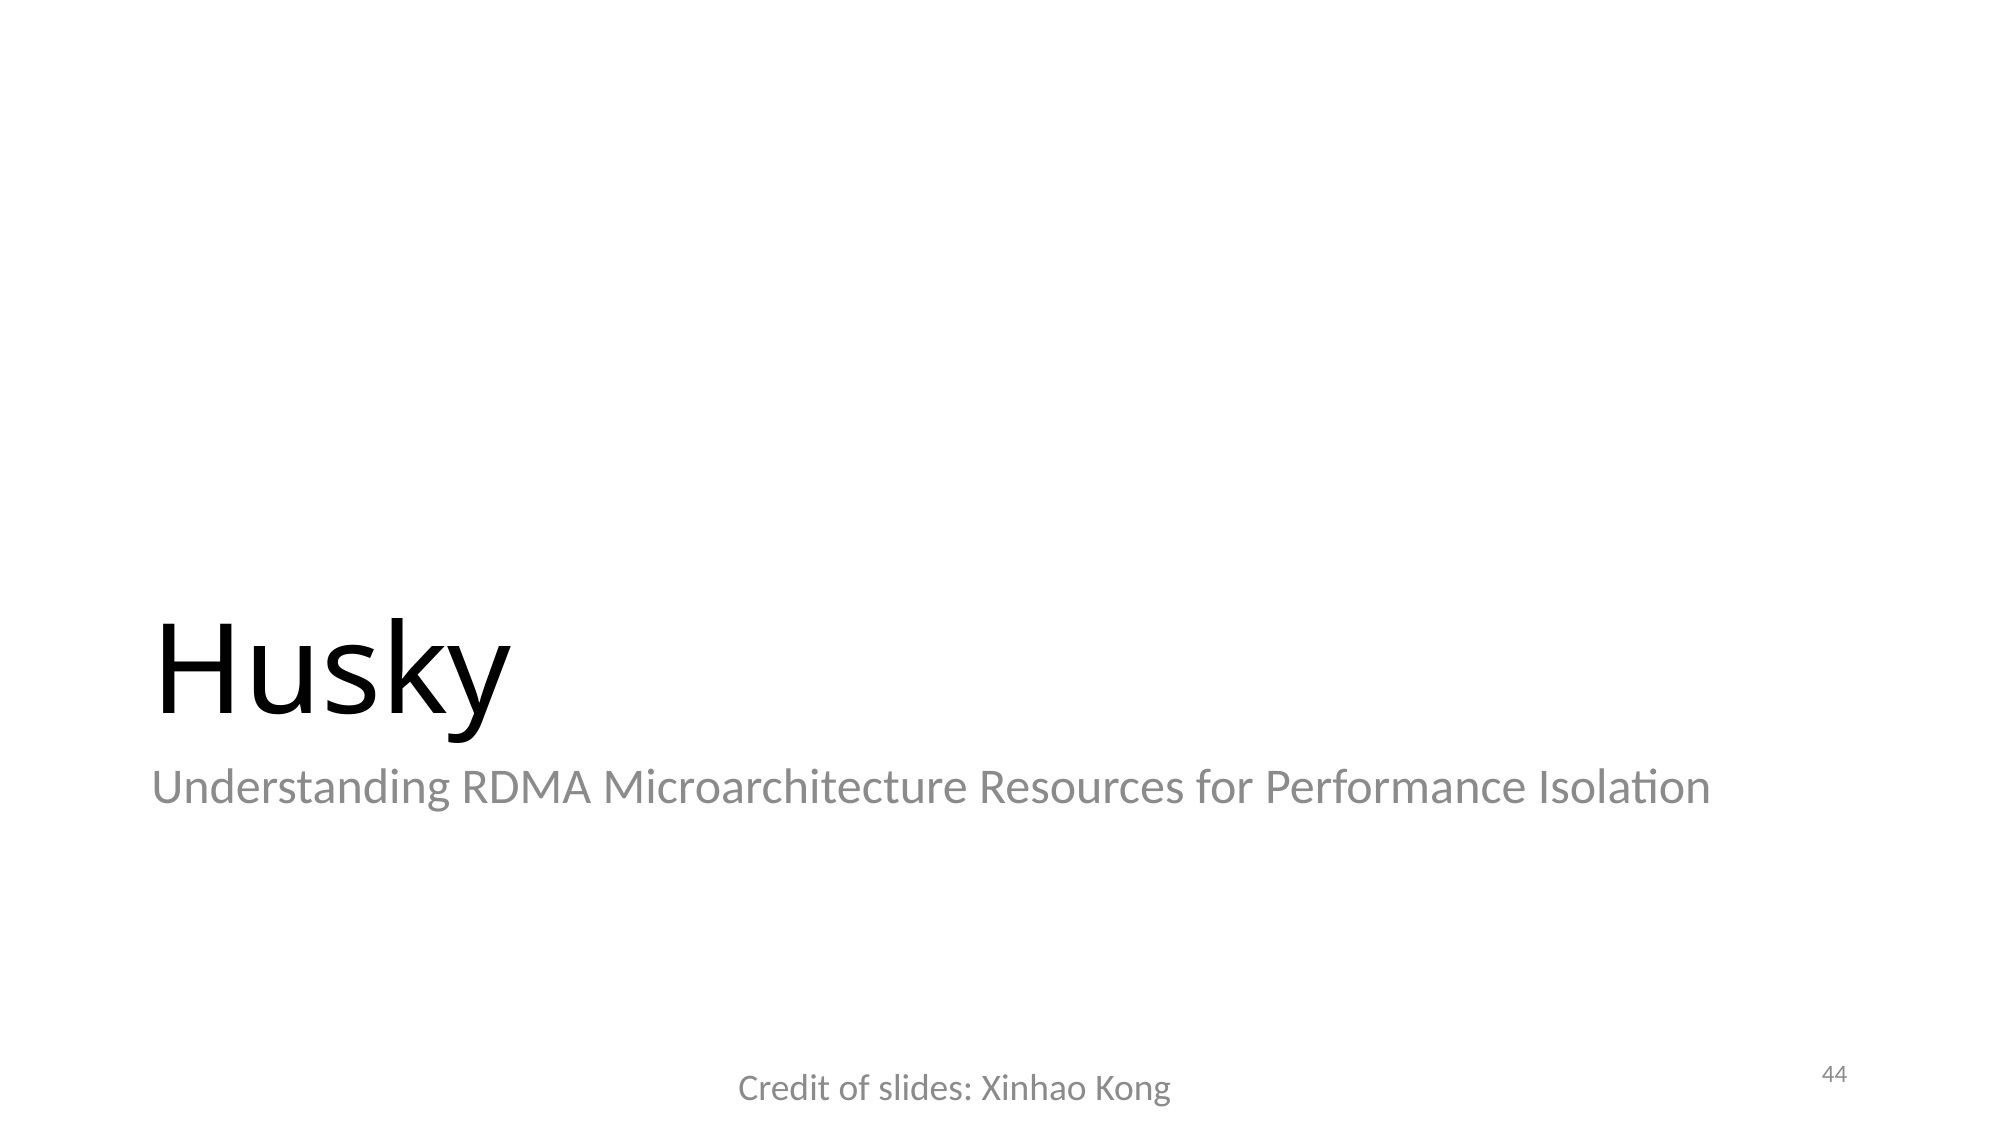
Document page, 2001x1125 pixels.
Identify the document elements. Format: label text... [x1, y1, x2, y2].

slide_number 44 [1412, 1042, 1863, 1103]
title Husky [136, 280, 1862, 749]
text_box Credit of slides: Xinhao Kong [649, 1061, 1261, 1121]
list Understanding RDMA Microarchitecture Resources for Performance Isolation [136, 752, 1862, 999]
